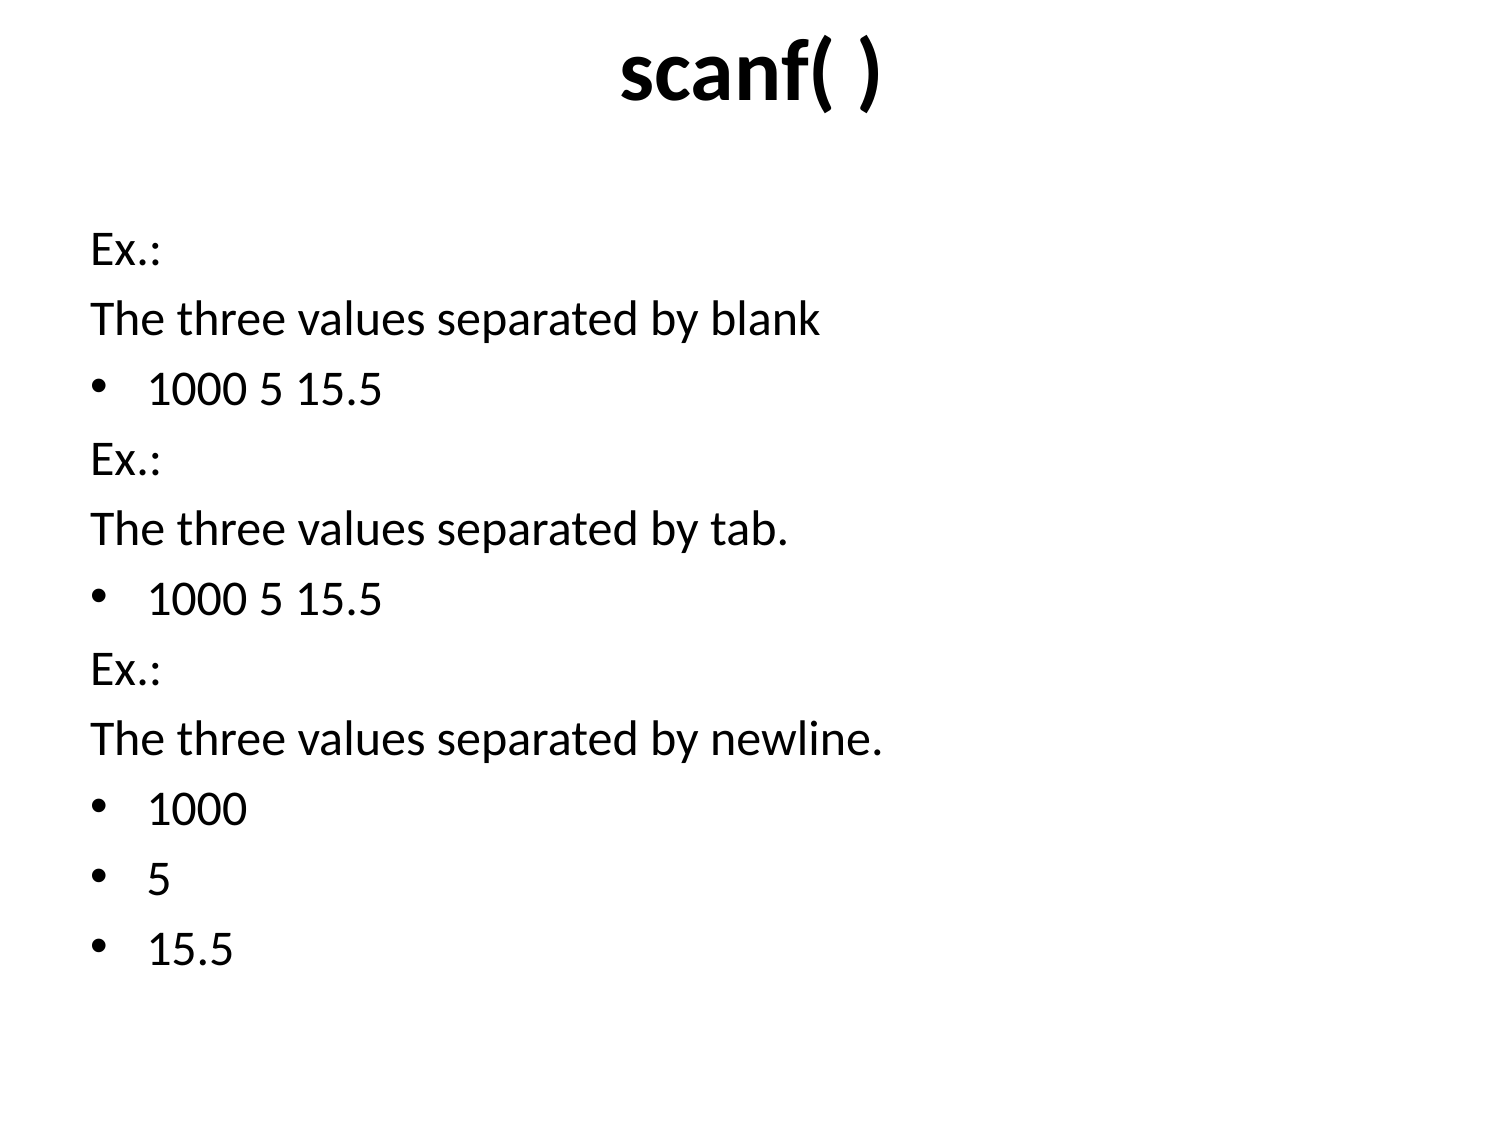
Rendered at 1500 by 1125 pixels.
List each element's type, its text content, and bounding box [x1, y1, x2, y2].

list Ex.: The three values separated by blank 1000 5 15.5 Ex.: The three values separated by tab. 1000 5 15.5 Ex.: The three values separated by newline. 1000 5 15.5 [75, 208, 1425, 1071]
title scanf( ) [76, 4, 1427, 126]
